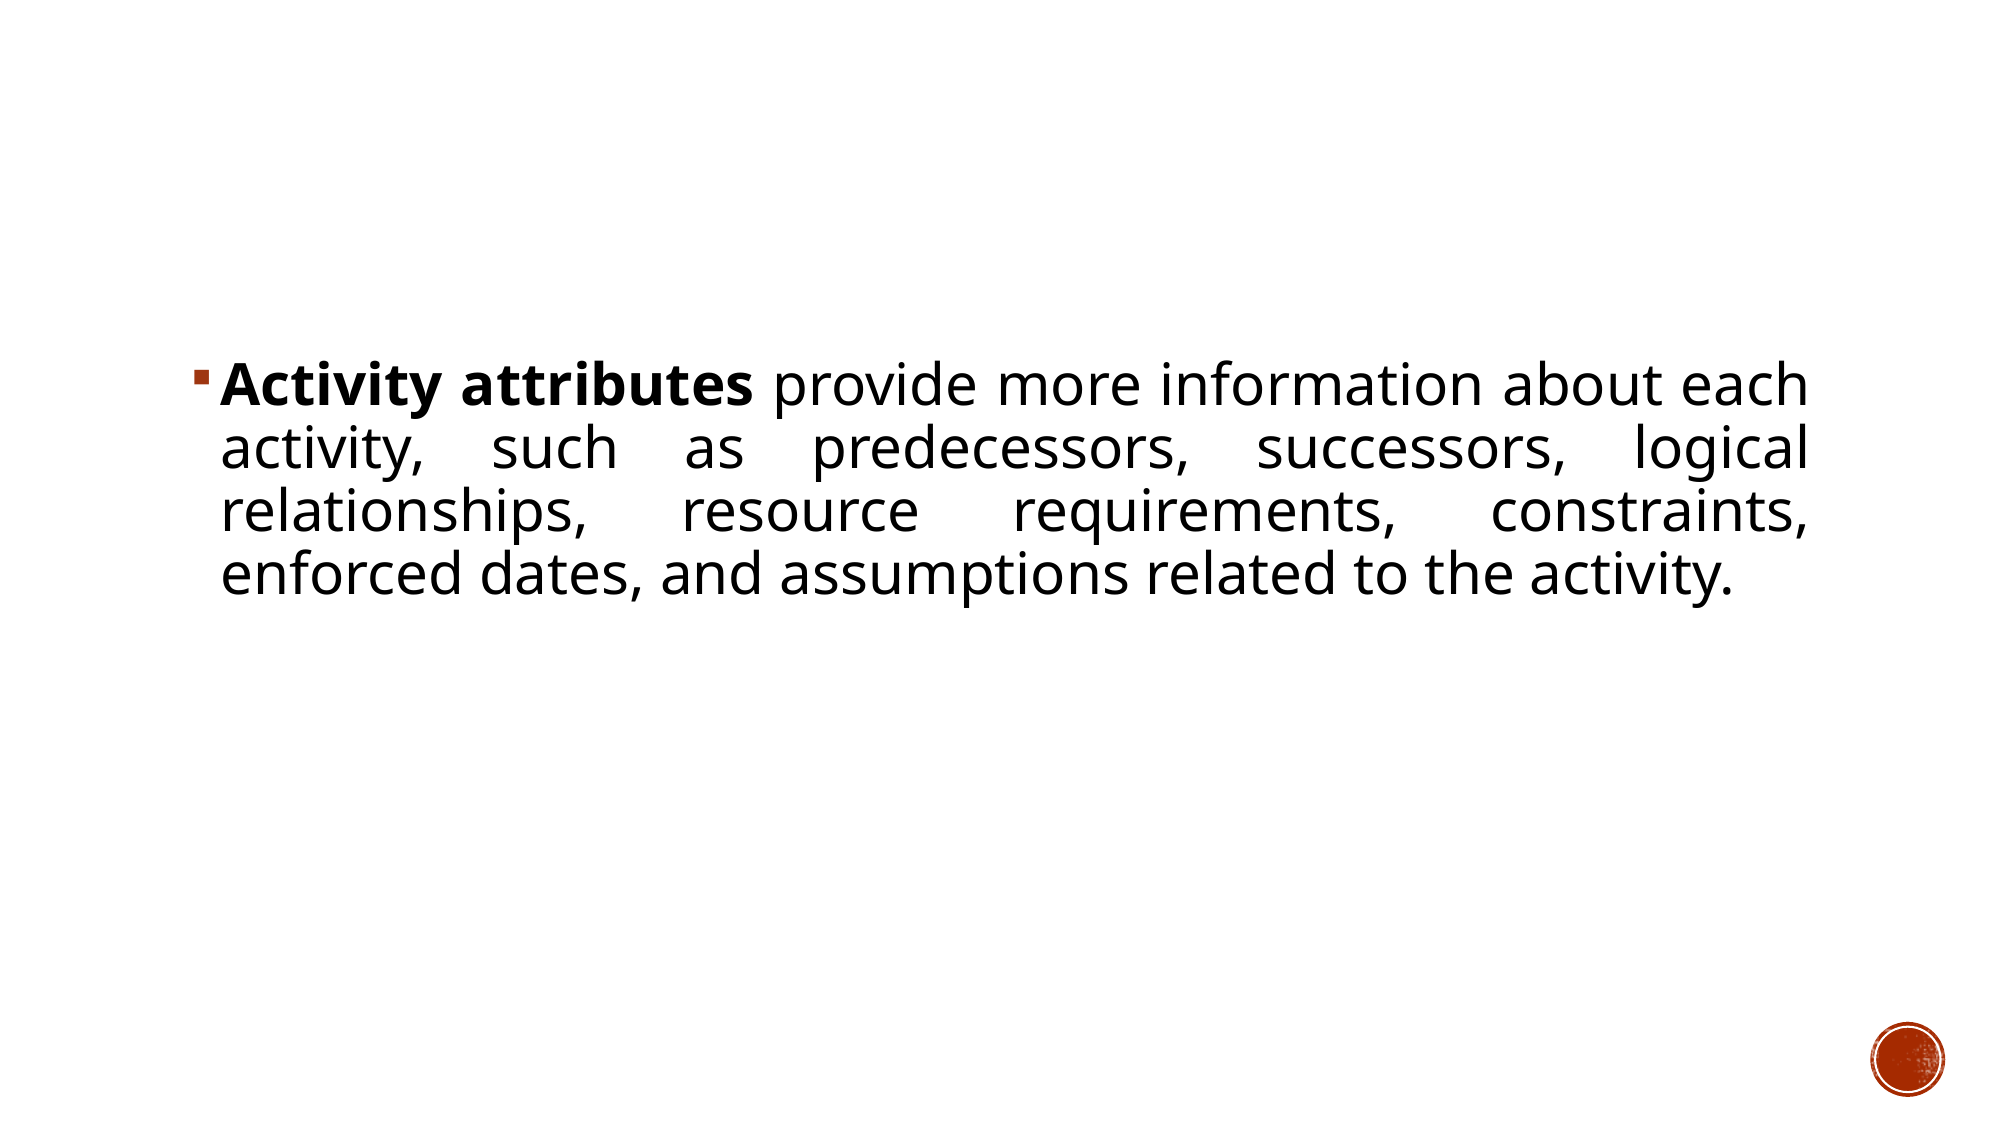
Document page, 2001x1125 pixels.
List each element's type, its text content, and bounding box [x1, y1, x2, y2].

list Activity attributes provide more information about each activity, such as predecessors, successors, logical relationships, resource requirements, constraints, enforced dates, and assumptions related to the activity. [175, 348, 1826, 1013]
